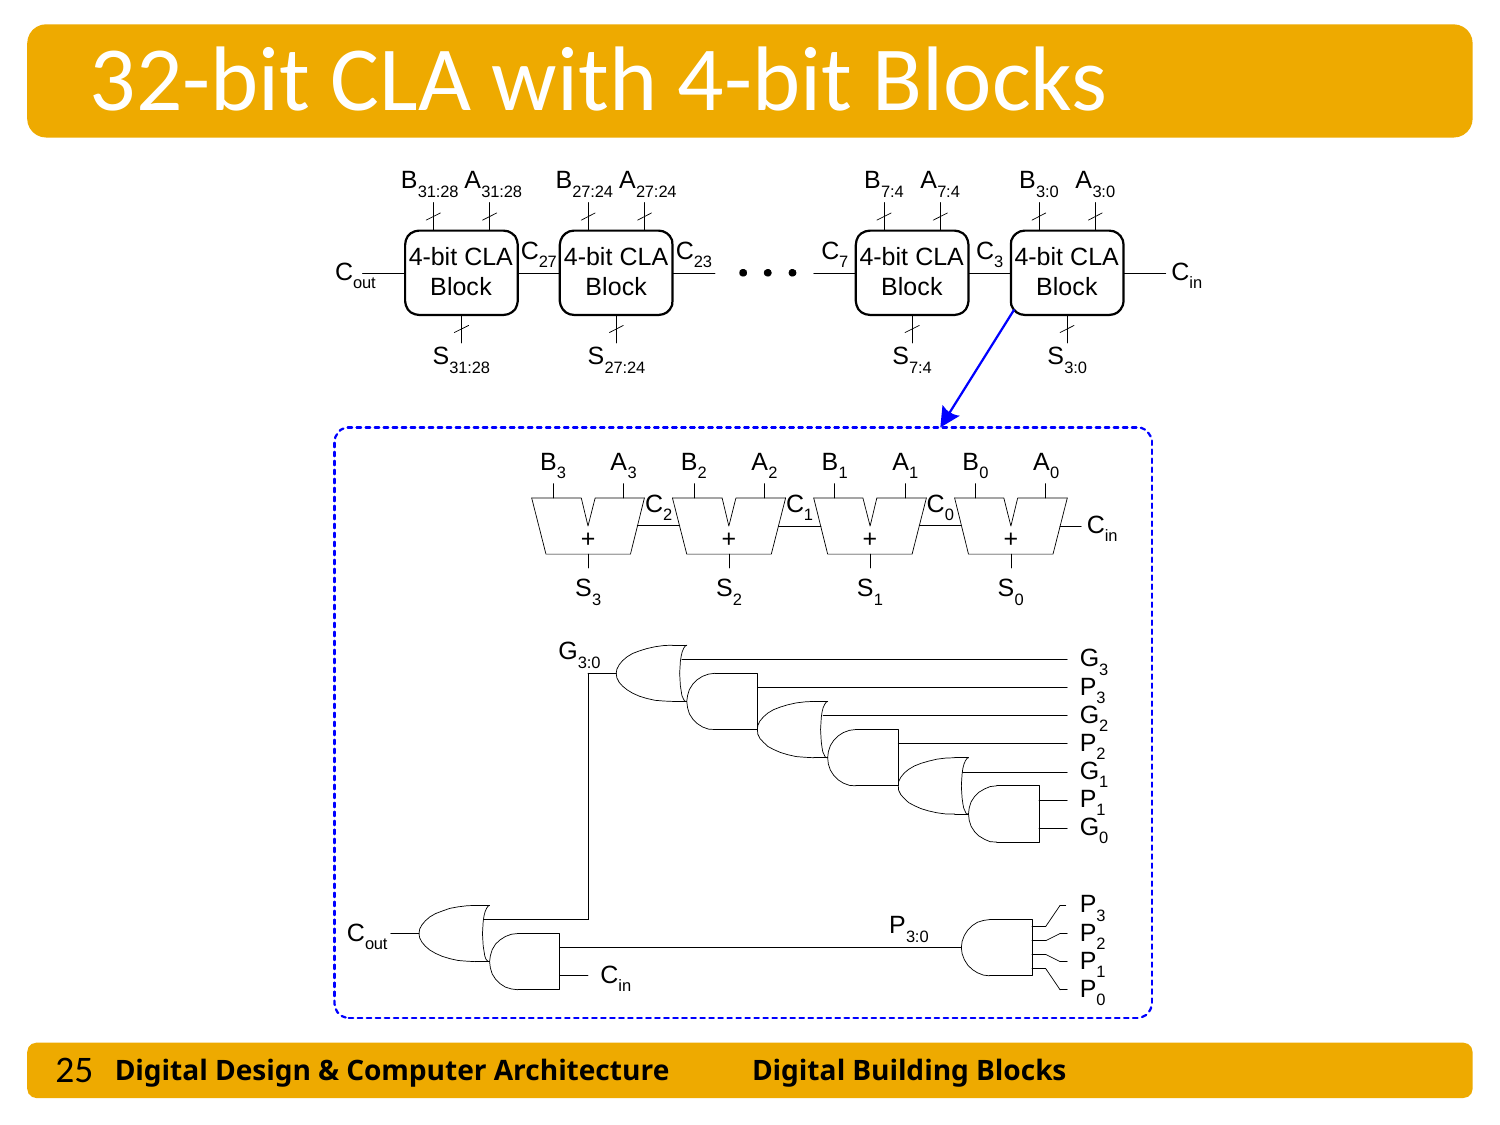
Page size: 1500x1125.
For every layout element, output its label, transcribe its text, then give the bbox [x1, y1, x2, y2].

slide_number 25 [40, 1037, 164, 1096]
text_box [260, 149, 1226, 1026]
text_box 32-bit CLA with 4-bit Blocks [75, 11, 1375, 136]
